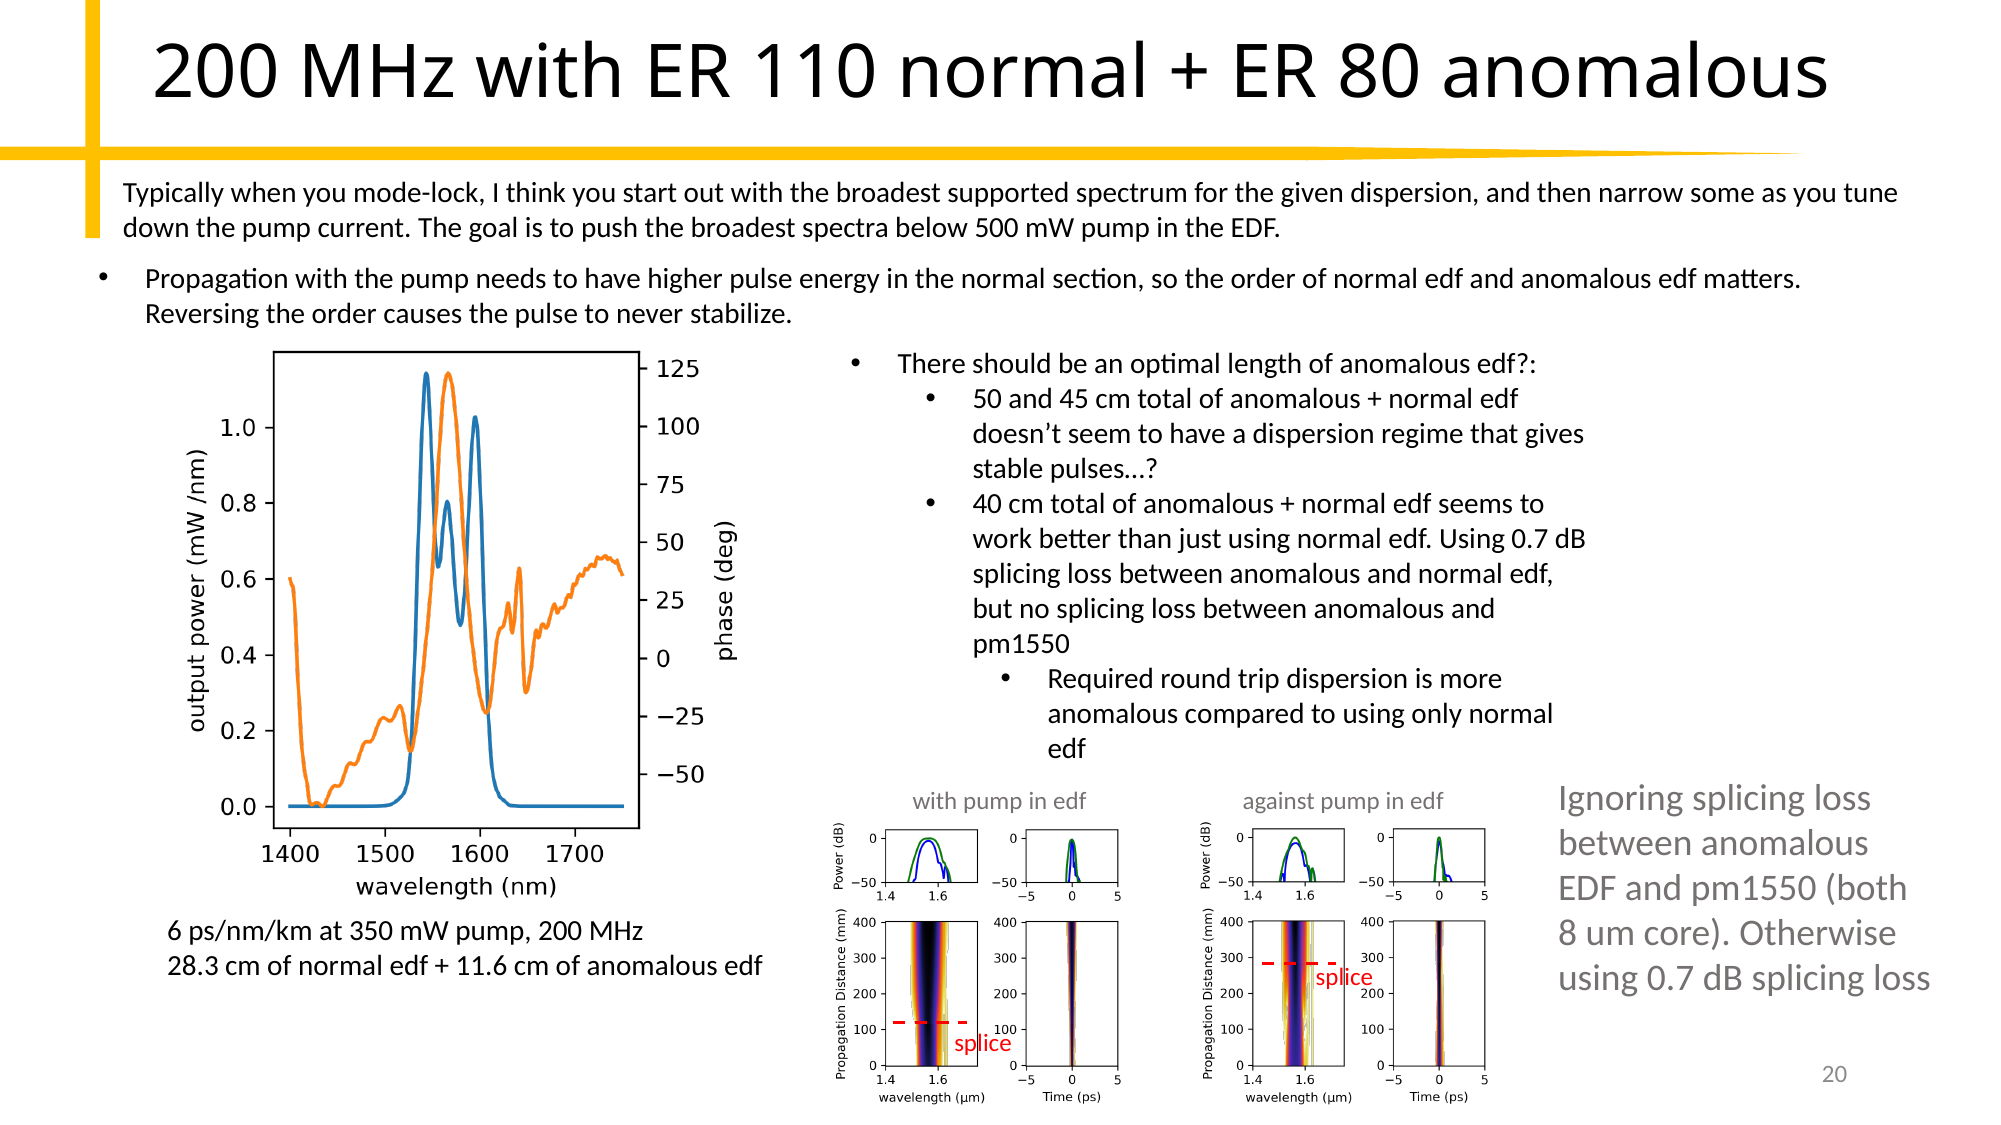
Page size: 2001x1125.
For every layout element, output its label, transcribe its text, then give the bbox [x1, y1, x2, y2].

text_box There should be an optimal length of anomalous edf?: 50 and 45 cm total of anomalous + normal edf doesn’t seem to have a dispersion regime that gives stable pulses…? 40 cm total of anomalous + normal edf seems to work better than just using normal edf. Using 0.7 dB splicing loss between anomalous and normal edf, but no splicing loss between anomalous and pm1550 Required round trip dispersion is more anomalous compared to using only normal edf [835, 337, 1611, 772]
text_box 6 ps/nm/km at 350 mW pump, 200 MHz 28.3 cm of normal edf + 11.6 cm of anomalous edf [152, 903, 779, 989]
text_box against pump in edf [1227, 776, 1460, 815]
picture [160, 326, 764, 927]
text_box with pump in edf [897, 776, 1103, 816]
picture [819, 816, 1135, 1122]
title 200 MHz with ER 110 normal + ER 80 anomalous [137, 0, 1863, 147]
slide_number 20 [1502, 1042, 1863, 1103]
text_box Propagation with the pump needs to have higher pulse energy in the normal section, so the order of normal edf and anomalous edf matters. Reversing the order causes the pulse to never stabilize. [83, 251, 1849, 337]
picture [1186, 815, 1502, 1122]
